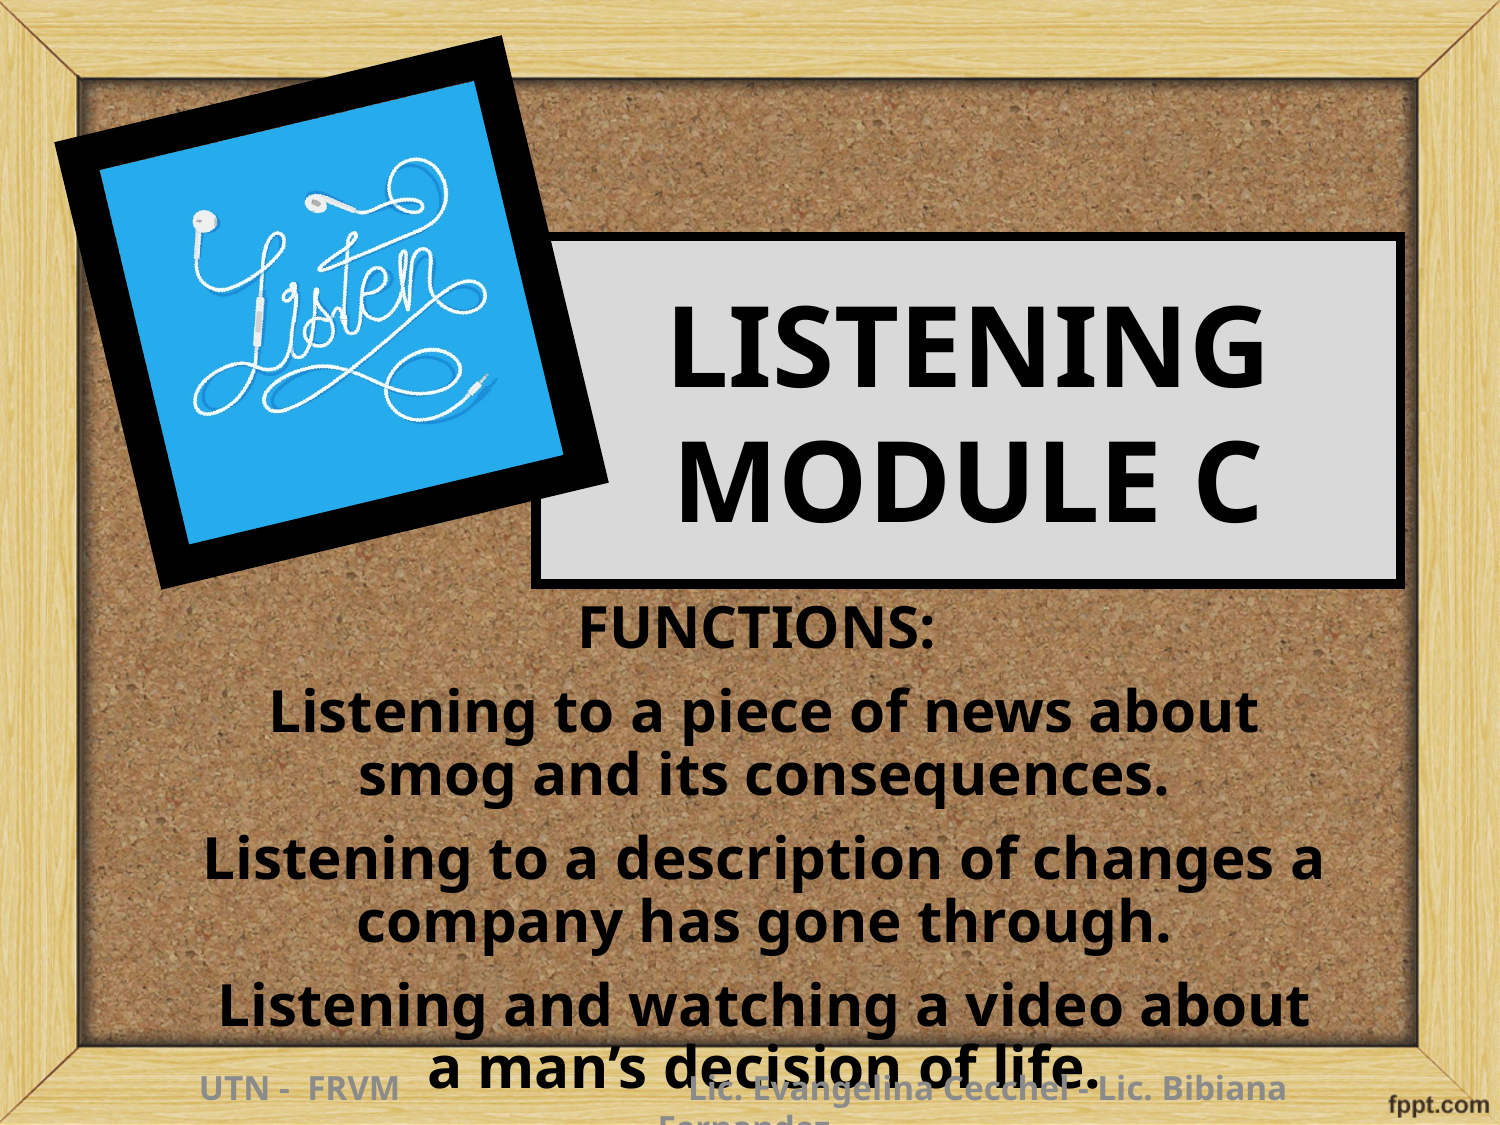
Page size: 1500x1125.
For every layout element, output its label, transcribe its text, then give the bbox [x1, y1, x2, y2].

title LISTENING MODULE C [536, 236, 1401, 585]
picture [100, 81, 563, 544]
subtitle FUNCTIONS: Listening to a piece of news about smog and its consequences. Listening to a description of changes a company has gone through. Listening and watching a video about a man’s decision of life. [187, 590, 1342, 1037]
footer UTN - FRVM Lic. Evangelina Cecchel - Lic. Bibiana Fernandez [159, 1061, 1329, 1125]
